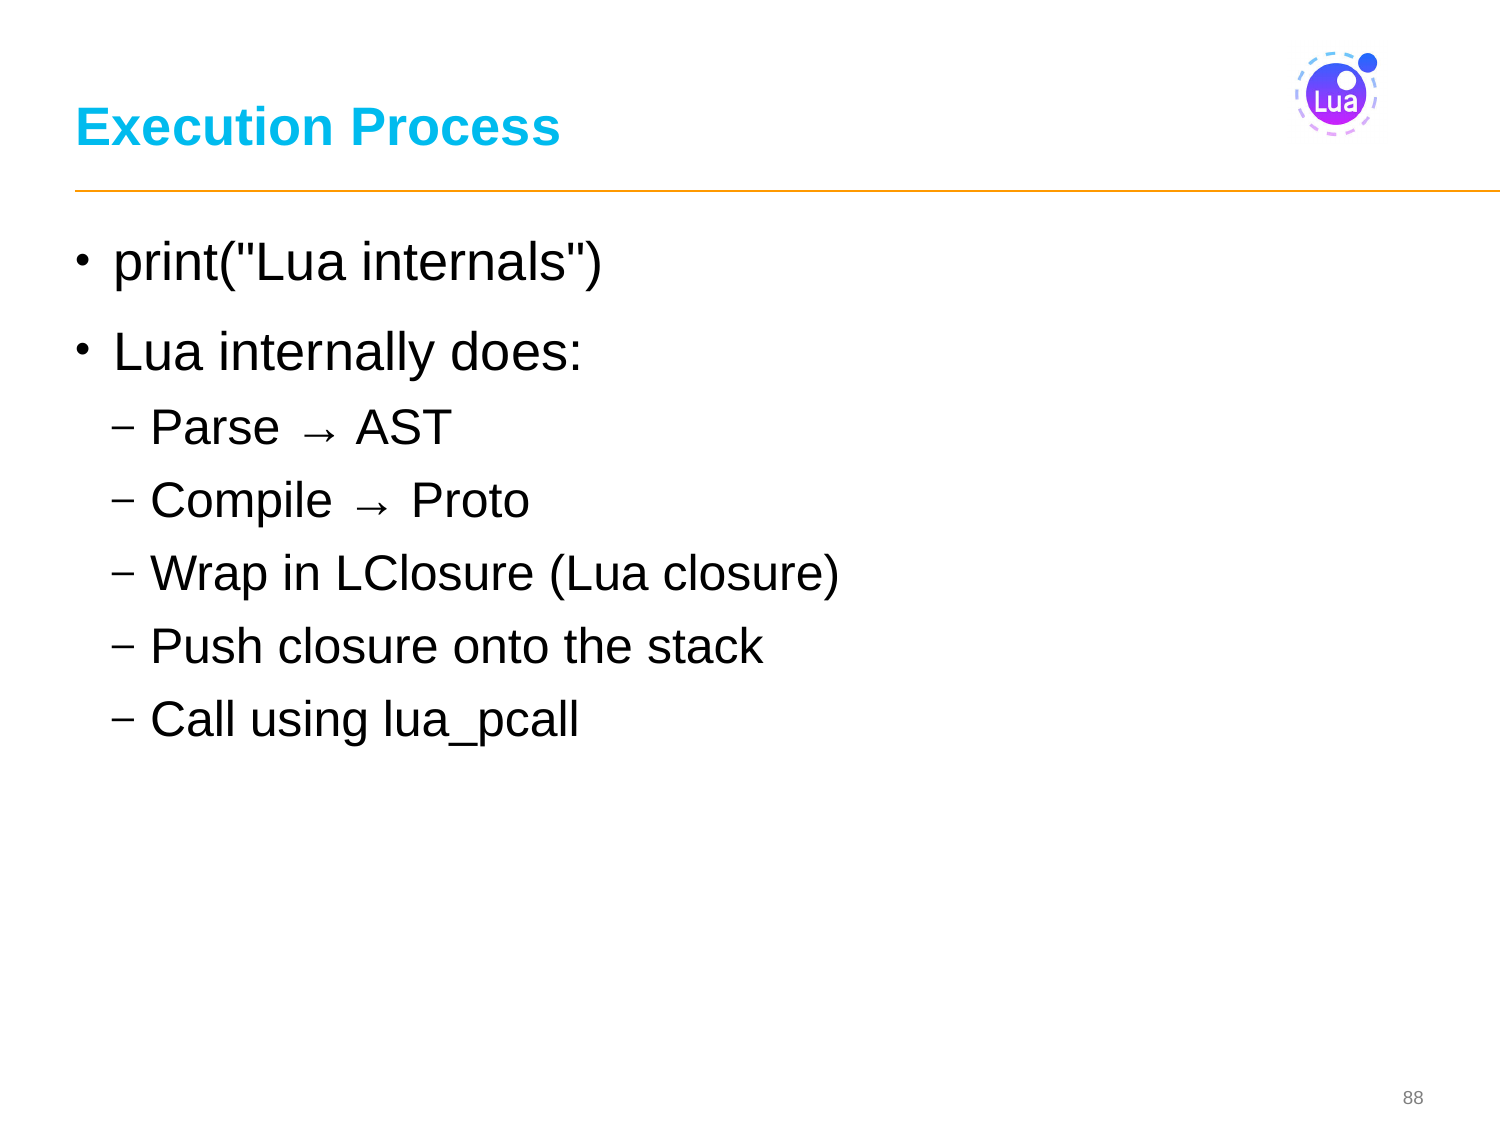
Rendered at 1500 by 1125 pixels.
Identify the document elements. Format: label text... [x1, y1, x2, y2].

title Execution Process [75, 27, 1422, 157]
list print("Lua internals") Lua internally does: Parse → AST Compile → Proto Wrap in LClosure (Lua closure) Push closure onto the stack Call using lua_pcall [75, 226, 1425, 1053]
